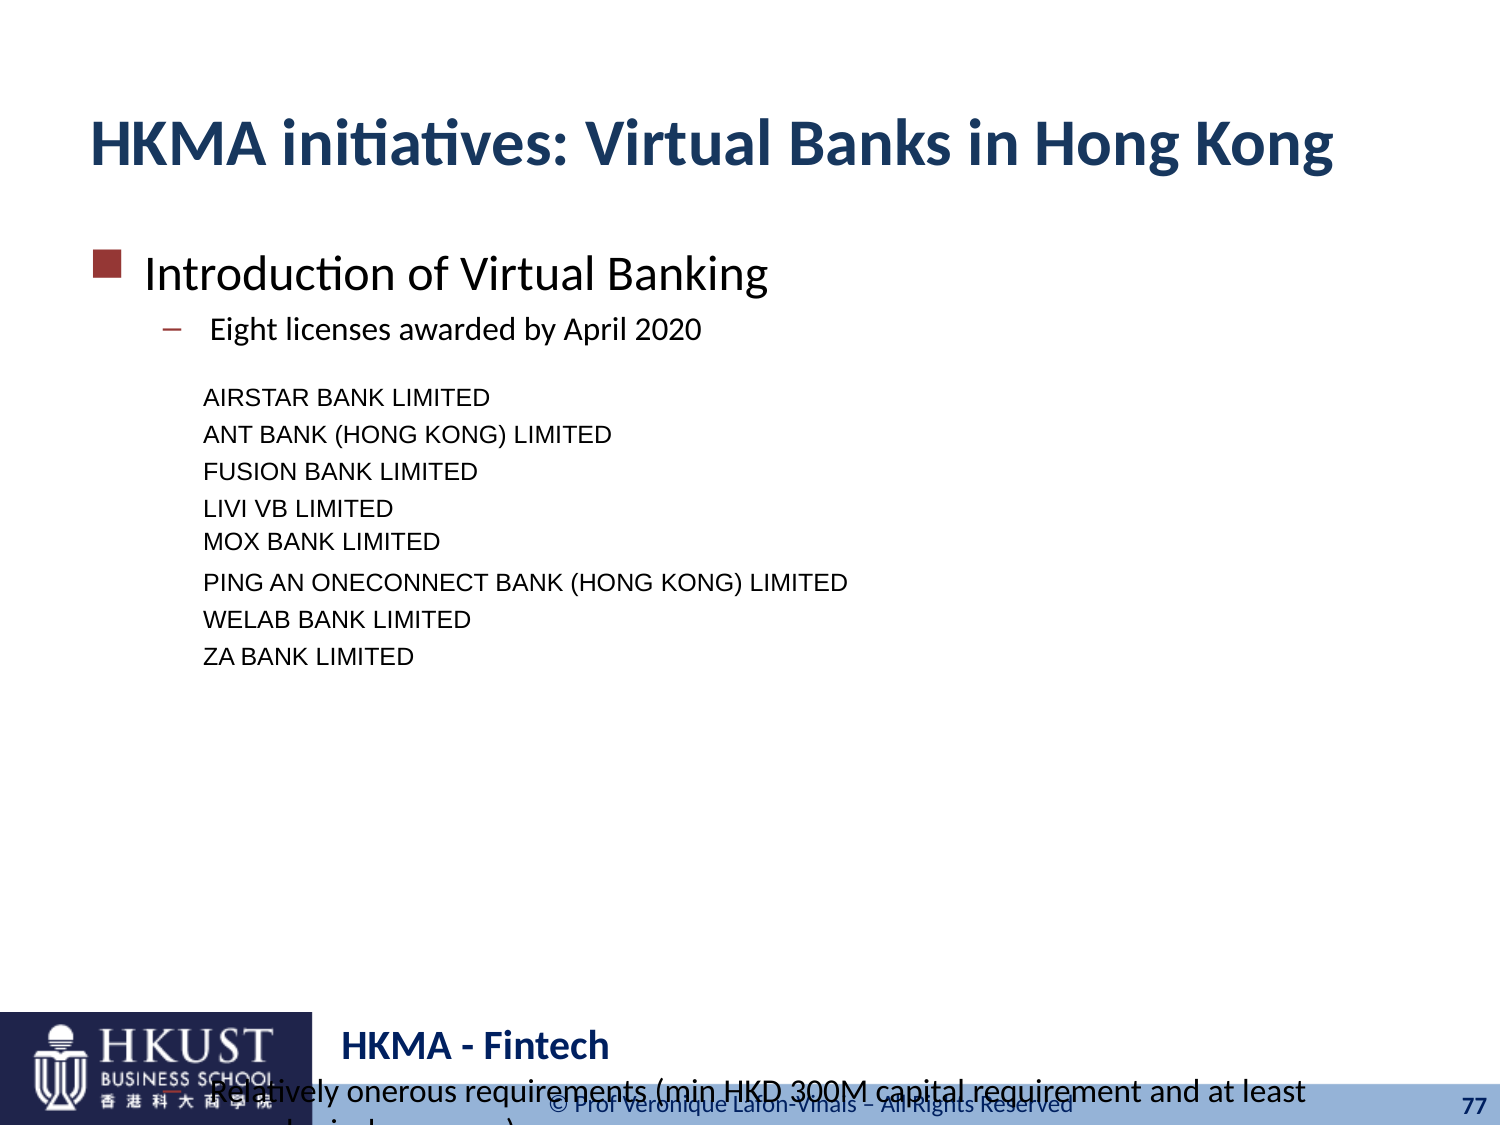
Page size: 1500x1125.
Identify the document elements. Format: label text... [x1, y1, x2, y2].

footer HKMA - Fintech [326, 1007, 1500, 1078]
title HKMA initiatives: Virtual Banks in Hong Kong [74, 44, 1426, 233]
picture [0, 1012, 1500, 1125]
list Introduction of Virtual Banking Eight licenses awarded by April 2020 Relatively onerous requirements (min HKD 300M capital requirement and at least one physical presence) [72, 232, 1349, 976]
slide_number 77 [1351, 1080, 1500, 1125]
